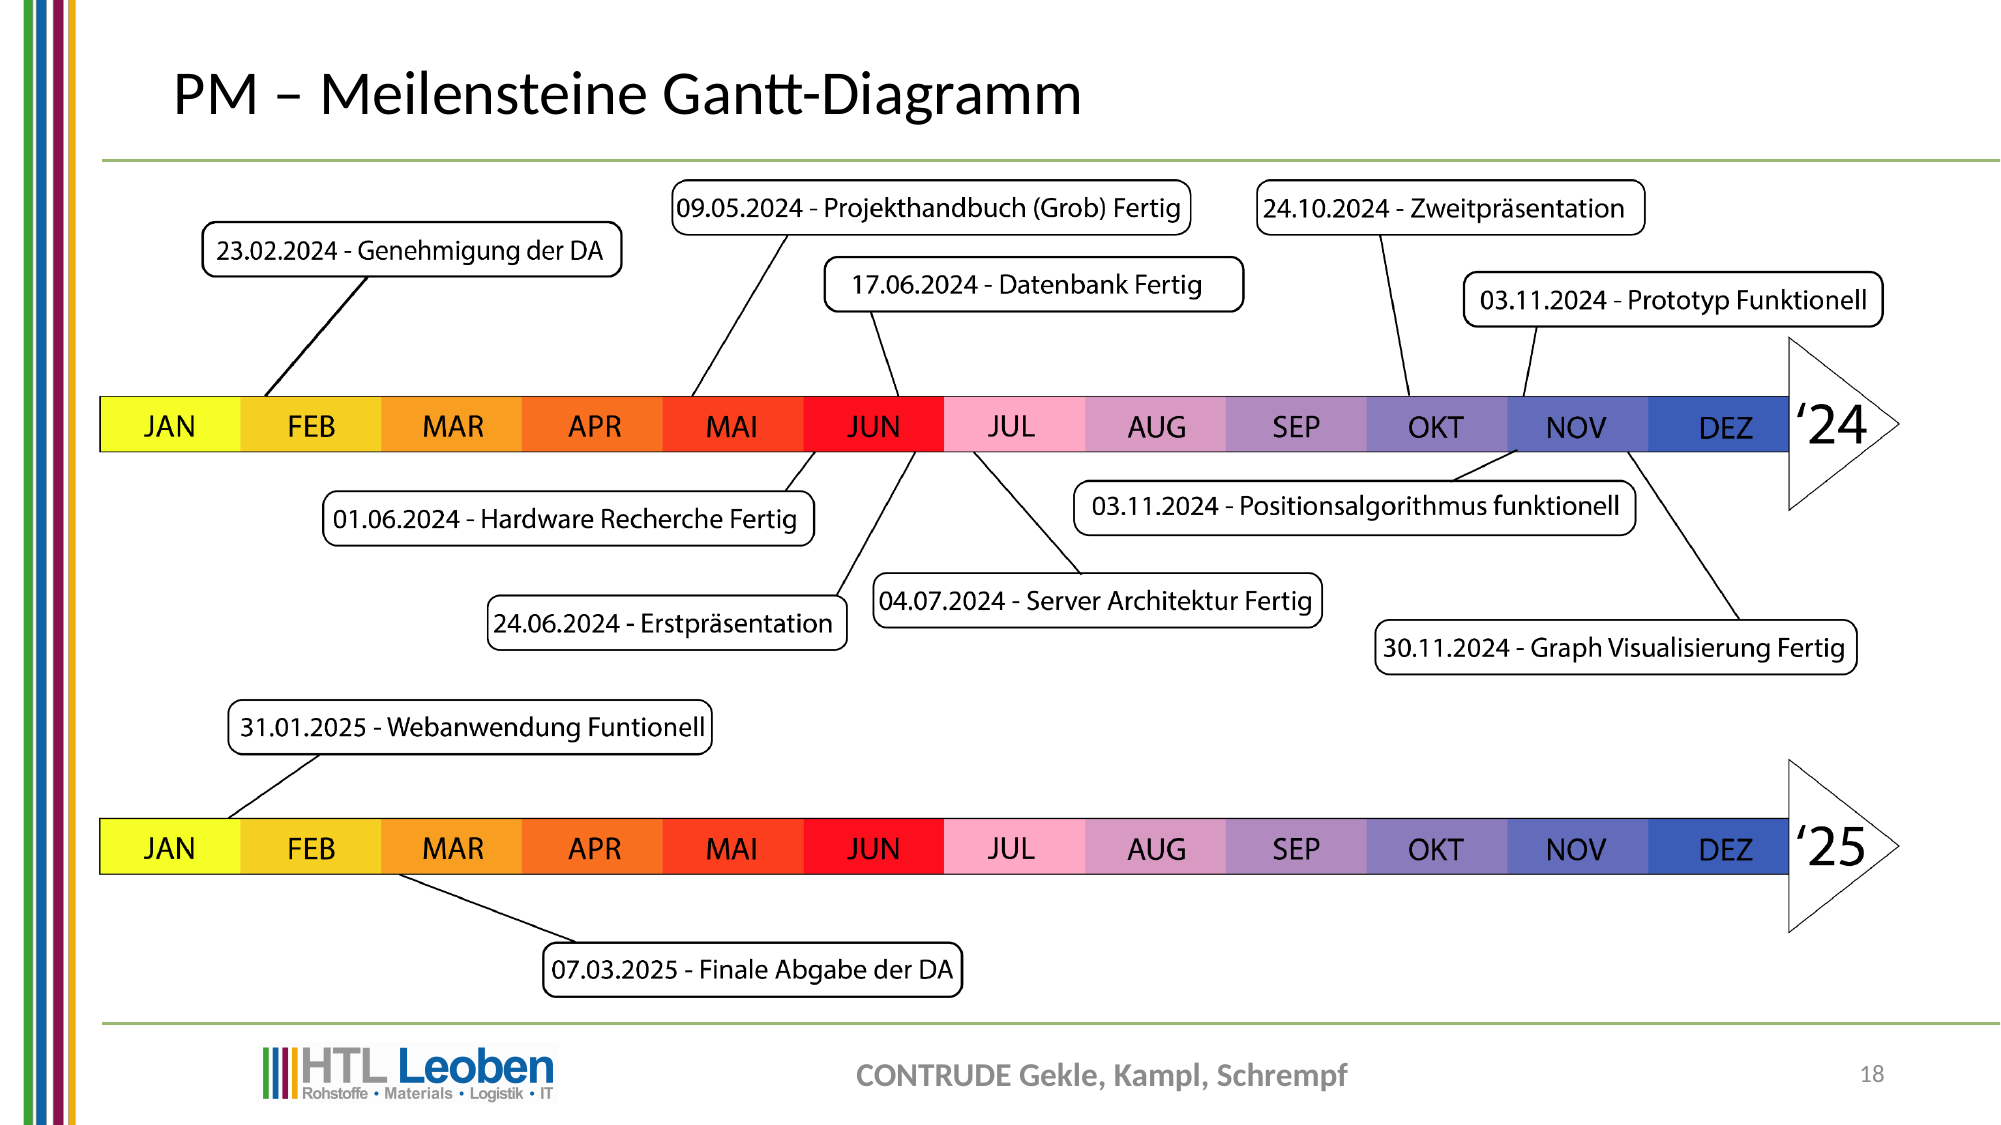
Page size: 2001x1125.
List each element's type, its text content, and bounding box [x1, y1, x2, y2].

footer CONTRUDE Gekle, Kampl, Schrempf [432, 1042, 1433, 1103]
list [99, 179, 1901, 998]
slide_number 18 [1433, 1042, 1900, 1103]
title PM – Meilensteine Gantt-Diagramm [158, 30, 1844, 149]
picture [257, 1042, 559, 1104]
